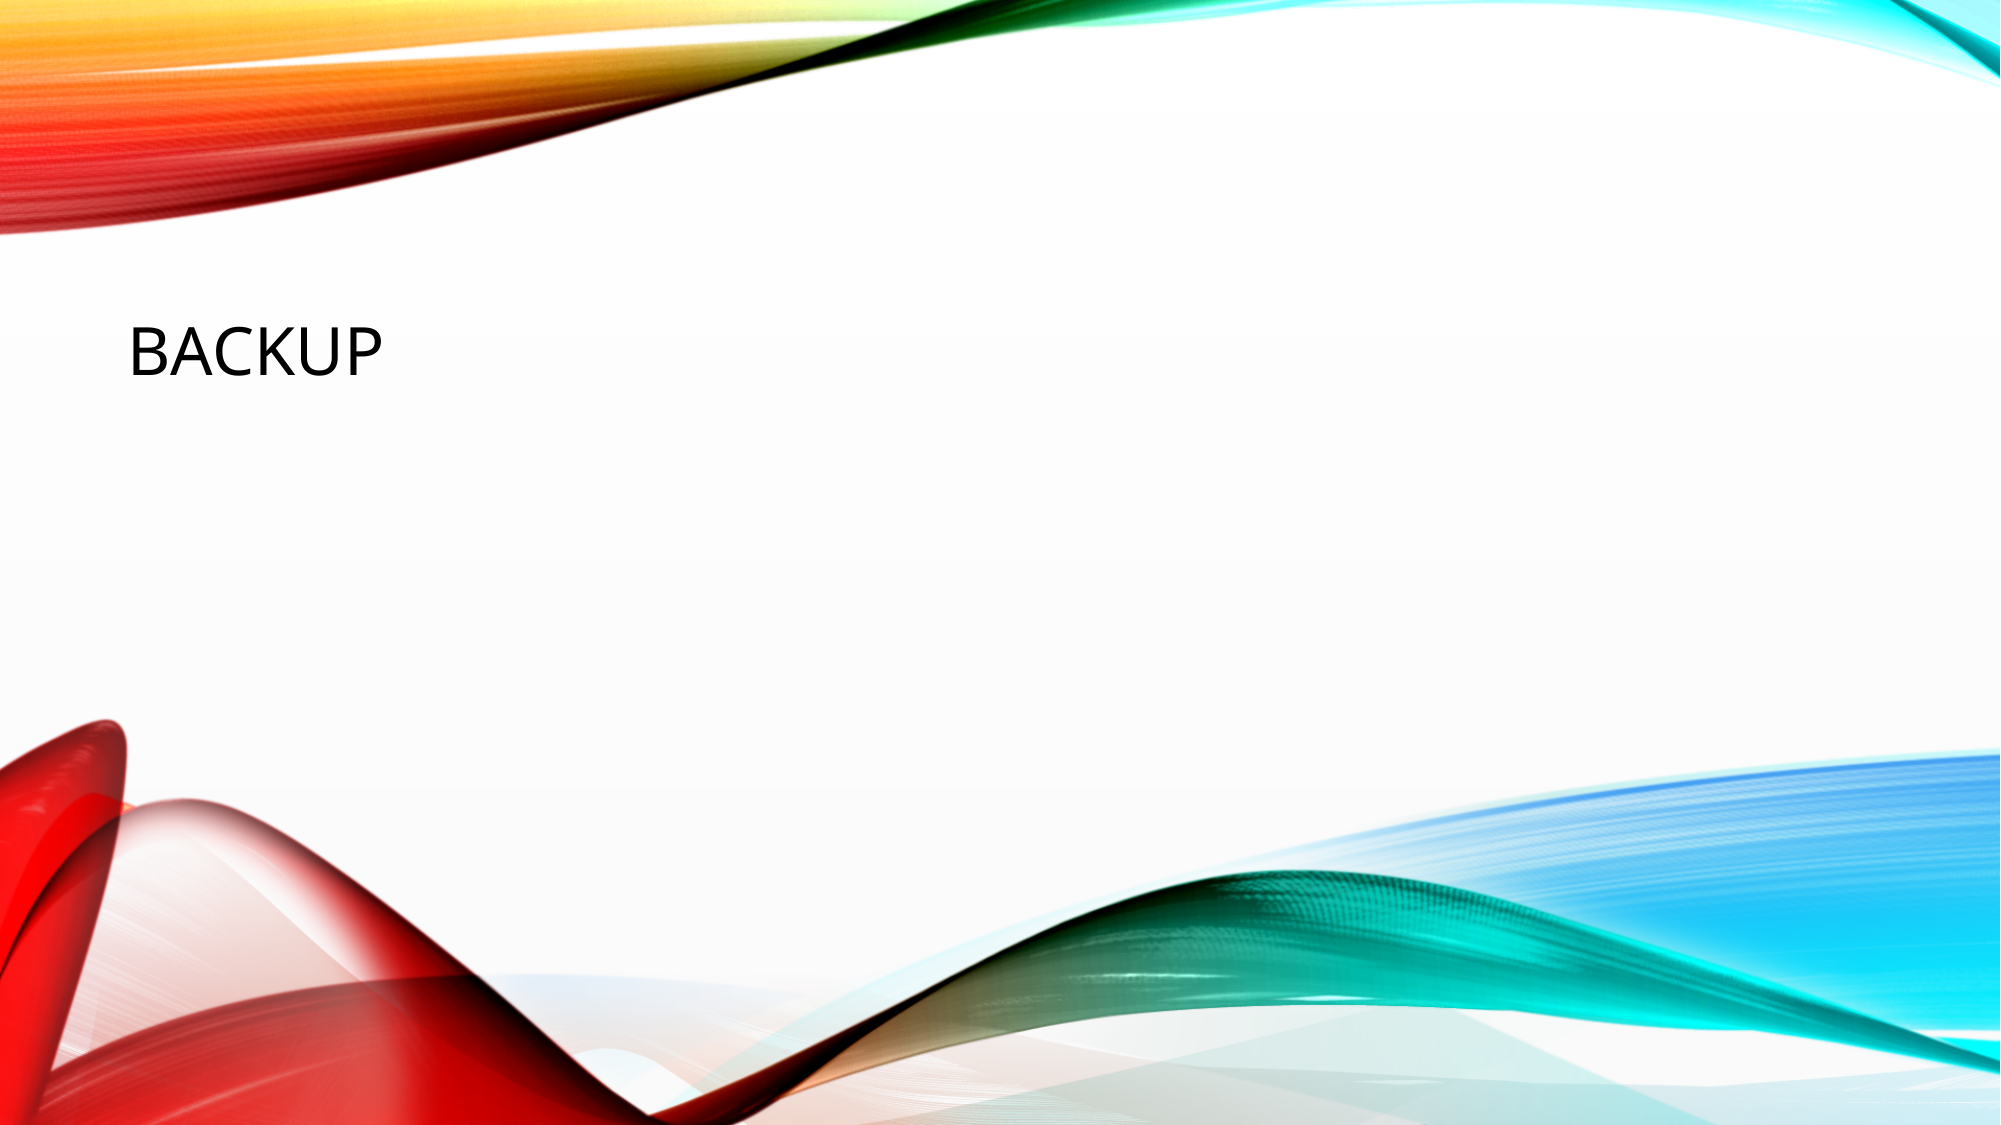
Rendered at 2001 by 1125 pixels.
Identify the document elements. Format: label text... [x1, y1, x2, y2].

picture [0, 717, 2000, 1125]
picture [0, 0, 2000, 237]
title BACKUP [112, 123, 1888, 584]
